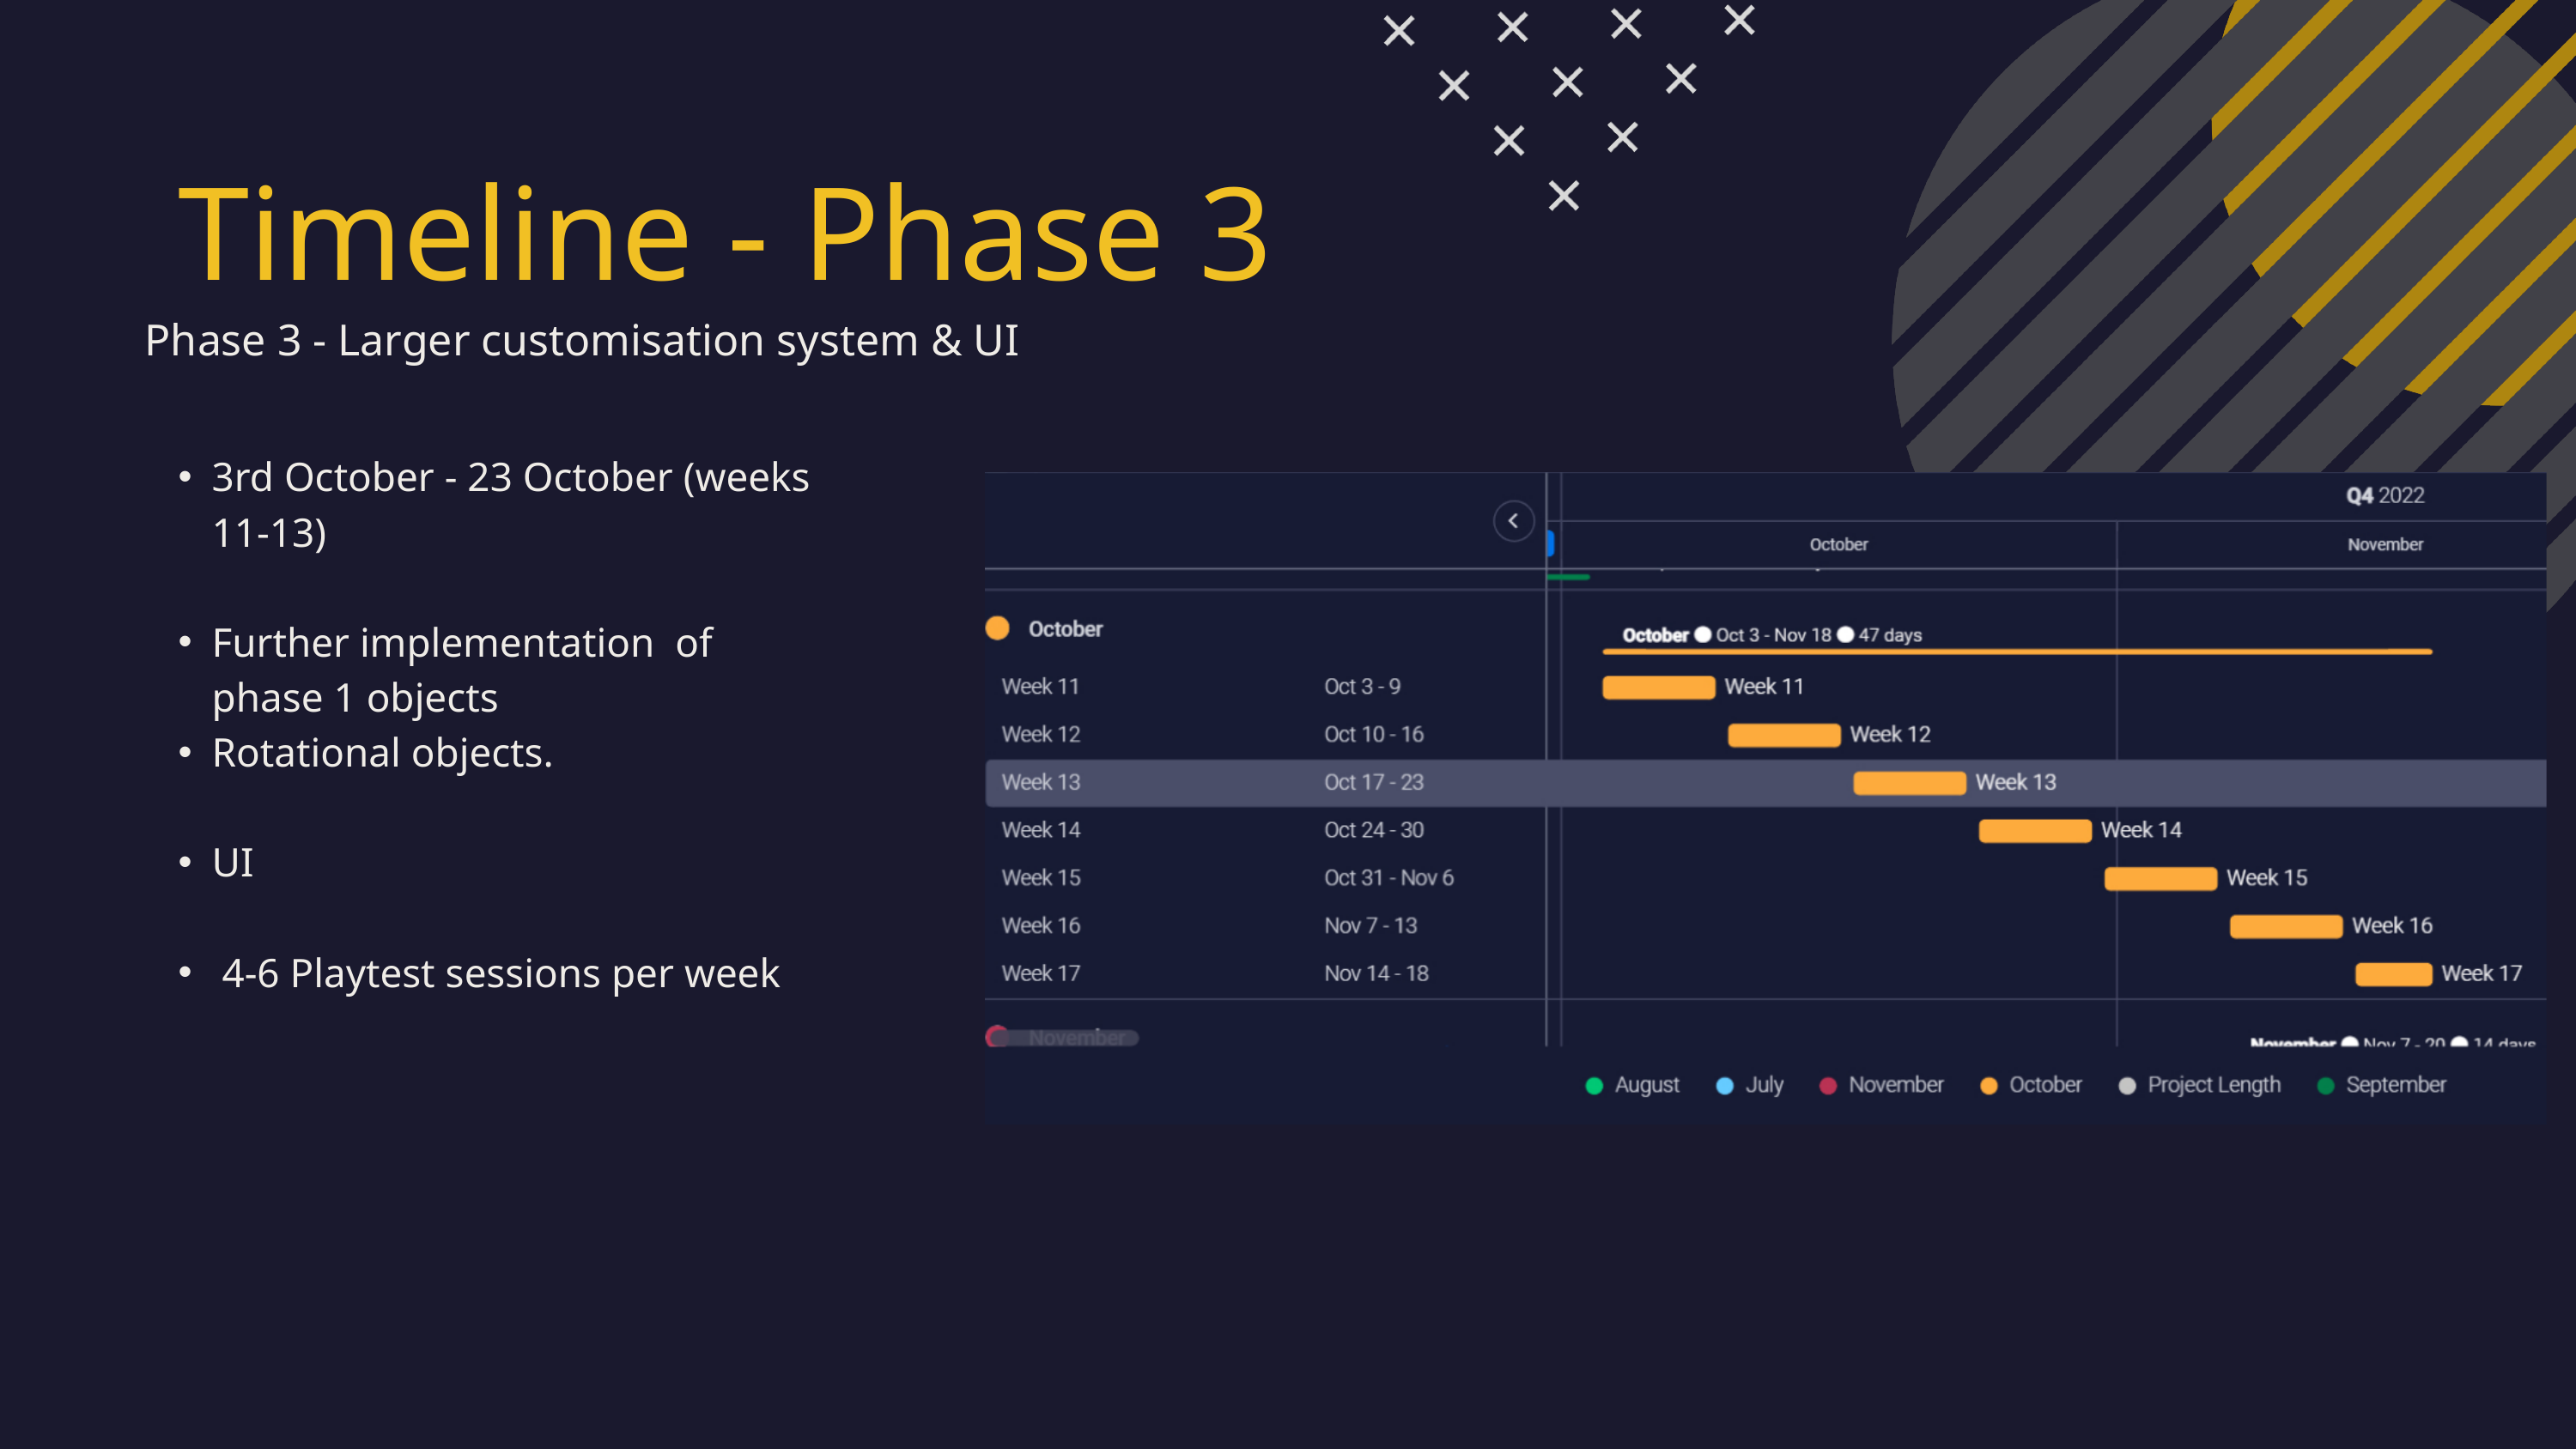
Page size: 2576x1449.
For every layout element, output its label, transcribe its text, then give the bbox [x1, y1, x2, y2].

picture [984, 0, 2576, 1125]
text_box Timeline - Phase 3 [144, 125, 1510, 306]
text_box 3rd October - 23 October (weeks 11-13) Further implementation of phase 1 objects Rotational objects. UI 4-6 Playtest sessions per week [144, 445, 828, 1106]
picture [1372, 0, 1765, 221]
text_box Phase 3 - Larger customisation system & UI [144, 304, 1145, 365]
